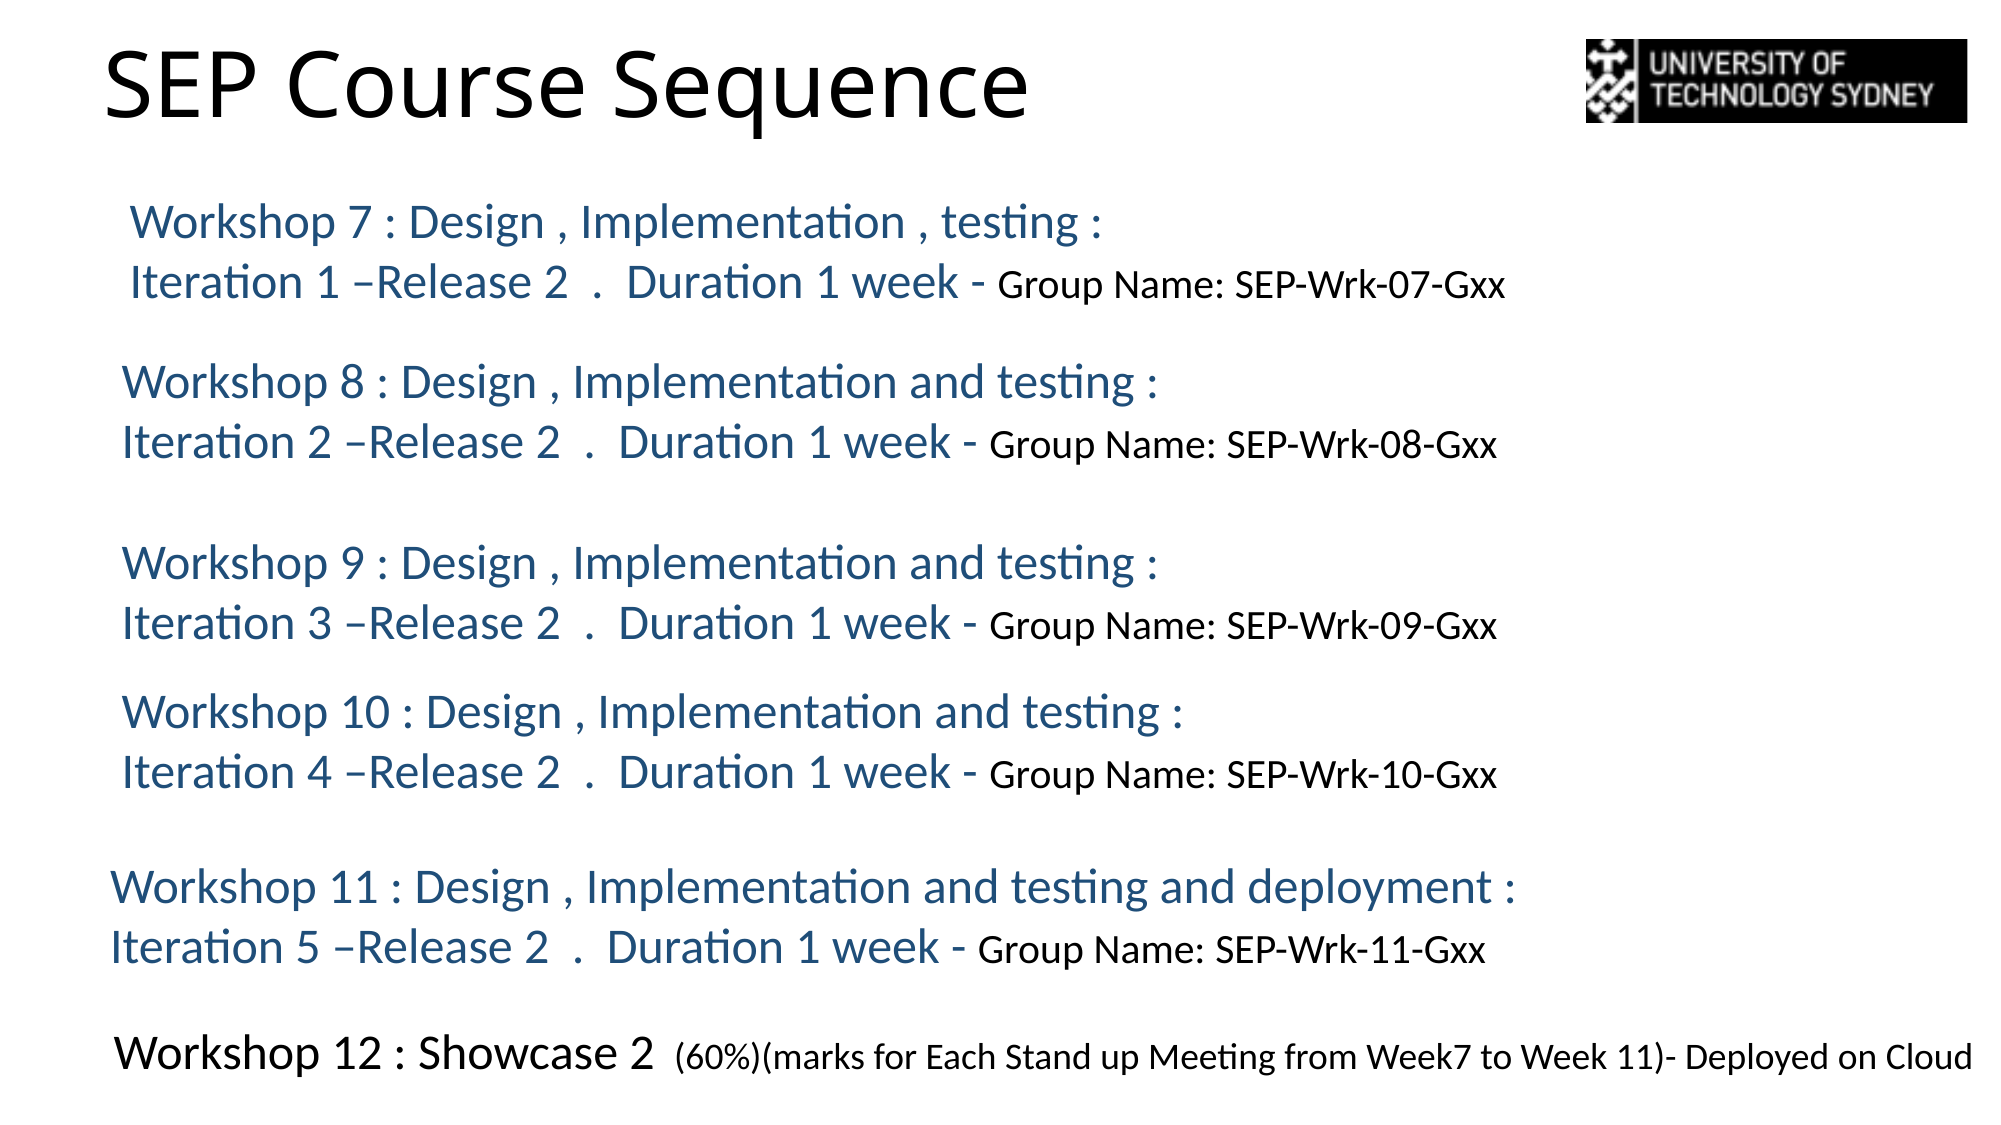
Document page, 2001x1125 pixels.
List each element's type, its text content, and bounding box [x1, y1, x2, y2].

text_box Workshop 10 : Design , Implementation and testing : Iteration 4 –Release 2 . Duration 1 week - Group Name: SEP-Wrk-10-Gxx [106, 671, 1513, 806]
picture [1586, 39, 1968, 123]
text_box Workshop 12 : Showcase 2 (60%)(marks for Each Stand up Meeting from Week7 to Week 11)- Deployed on Cloud [98, 1012, 1990, 1125]
text_box Workshop 9 : Design , Implementation and testing : Iteration 3 –Release 2 . Duration 1 week - Group Name: SEP-Wrk-09-Gxx [106, 521, 1513, 657]
text_box Workshop 8 : Design , Implementation and testing : Iteration 2 –Release 2 . Duration 1 week - Group Name: SEP-Wrk-08-Gxx [106, 340, 1513, 476]
text_box Workshop 7 : Design , Implementation , testing : Iteration 1 –Release 2 . Duration 1 week - Group Name: SEP-Wrk-07-Gxx [114, 180, 1521, 316]
text_box Workshop 11 : Design , Implementation and testing and deployment : Iteration 5 –Release 2 . Duration 1 week - Group Name: SEP-Wrk-11-Gxx [95, 846, 1545, 981]
title SEP Course Sequence [88, 29, 1814, 147]
